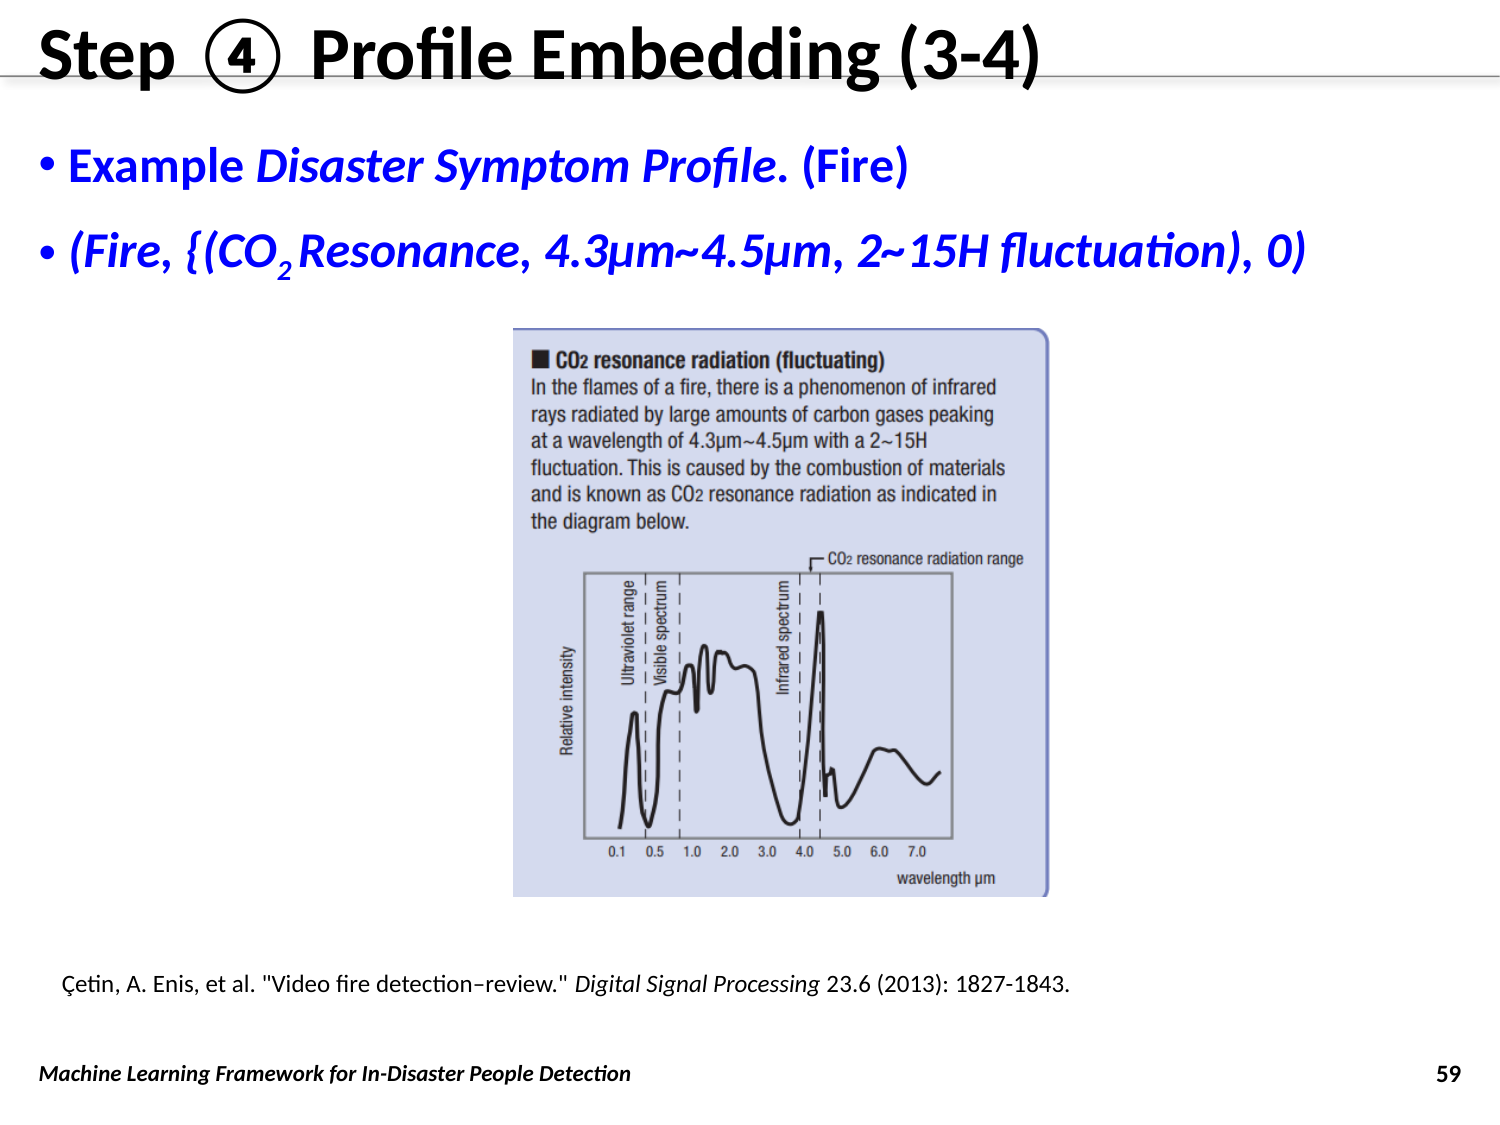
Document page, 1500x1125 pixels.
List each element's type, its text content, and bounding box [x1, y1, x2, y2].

list Example Disaster Symptom Profile. (Fire) (Fire, {(CO2 Resonance, 4.3µm~4.5µm, 2~15H fluctuation), 0) [23, 125, 1477, 1032]
title Step ④ Profile Embedding (3-4) [23, 8, 1477, 92]
text_box Çetin, A. Enis, et al. "Video fire detection–review." Digital Signal Processing 23.6 (2013): 1827-1843. [47, 960, 1390, 1005]
slide_number 59 [1353, 1042, 1477, 1103]
picture [513, 328, 1050, 897]
footer Machine Learning Framework for In-Disaster People Detection [23, 1042, 1353, 1103]
